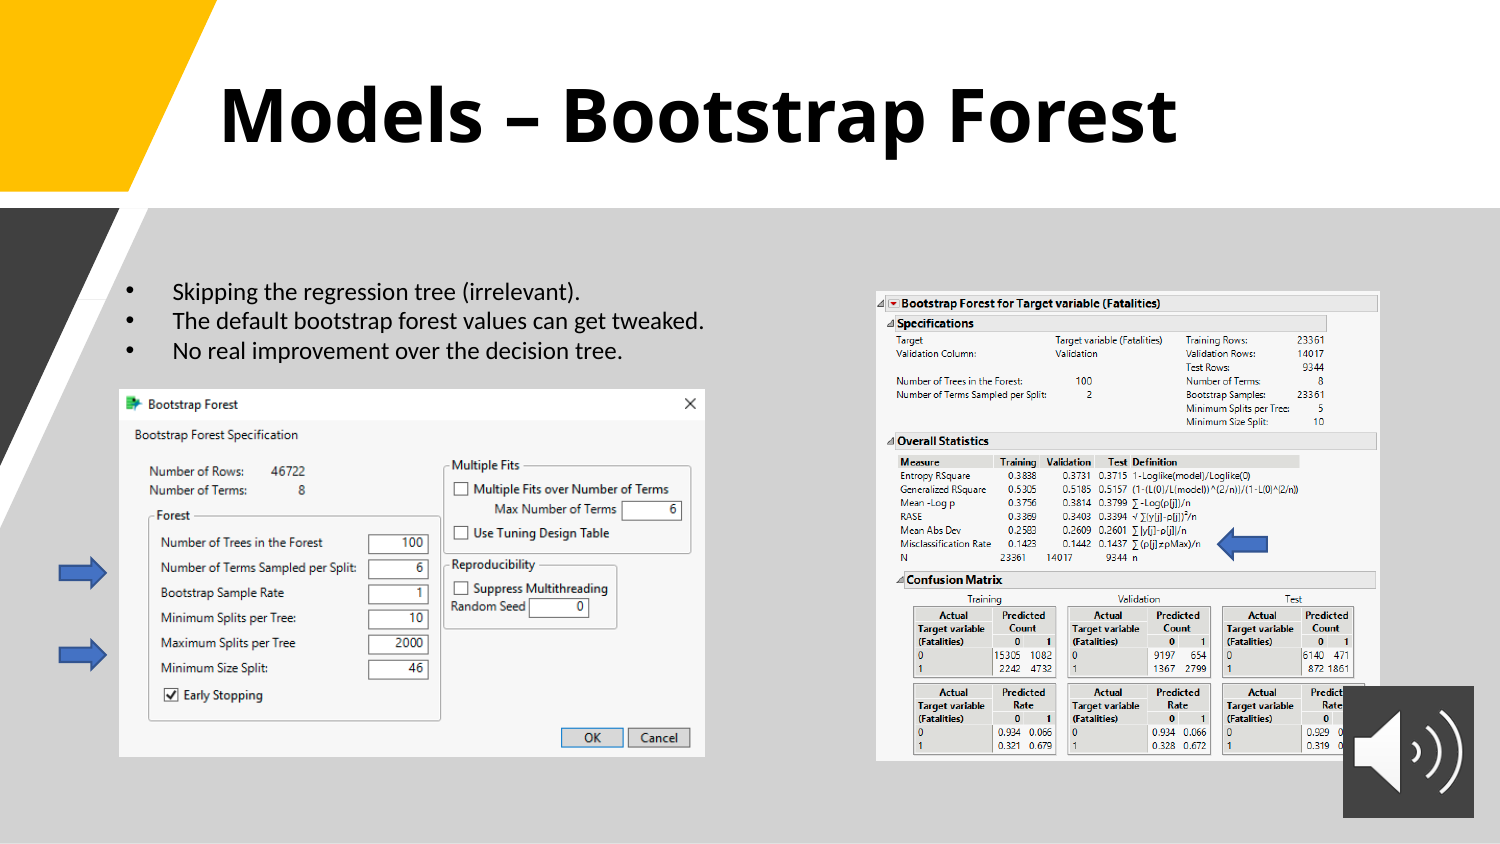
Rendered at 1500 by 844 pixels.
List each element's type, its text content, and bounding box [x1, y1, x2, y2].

picture [119, 389, 705, 757]
text_box [0, 207, 122, 467]
text_box [58, 556, 108, 590]
text_box [0, 0, 219, 193]
text_box [0, 207, 1500, 844]
title Models – Bootstrap Forest [203, 45, 1356, 192]
text_box [58, 638, 108, 672]
picture [876, 291, 1475, 819]
text_box Skipping the regression tree (irrelevant). The default bootstrap forest values can get tweaked. No real improvement over the decision tree. [110, 267, 721, 373]
